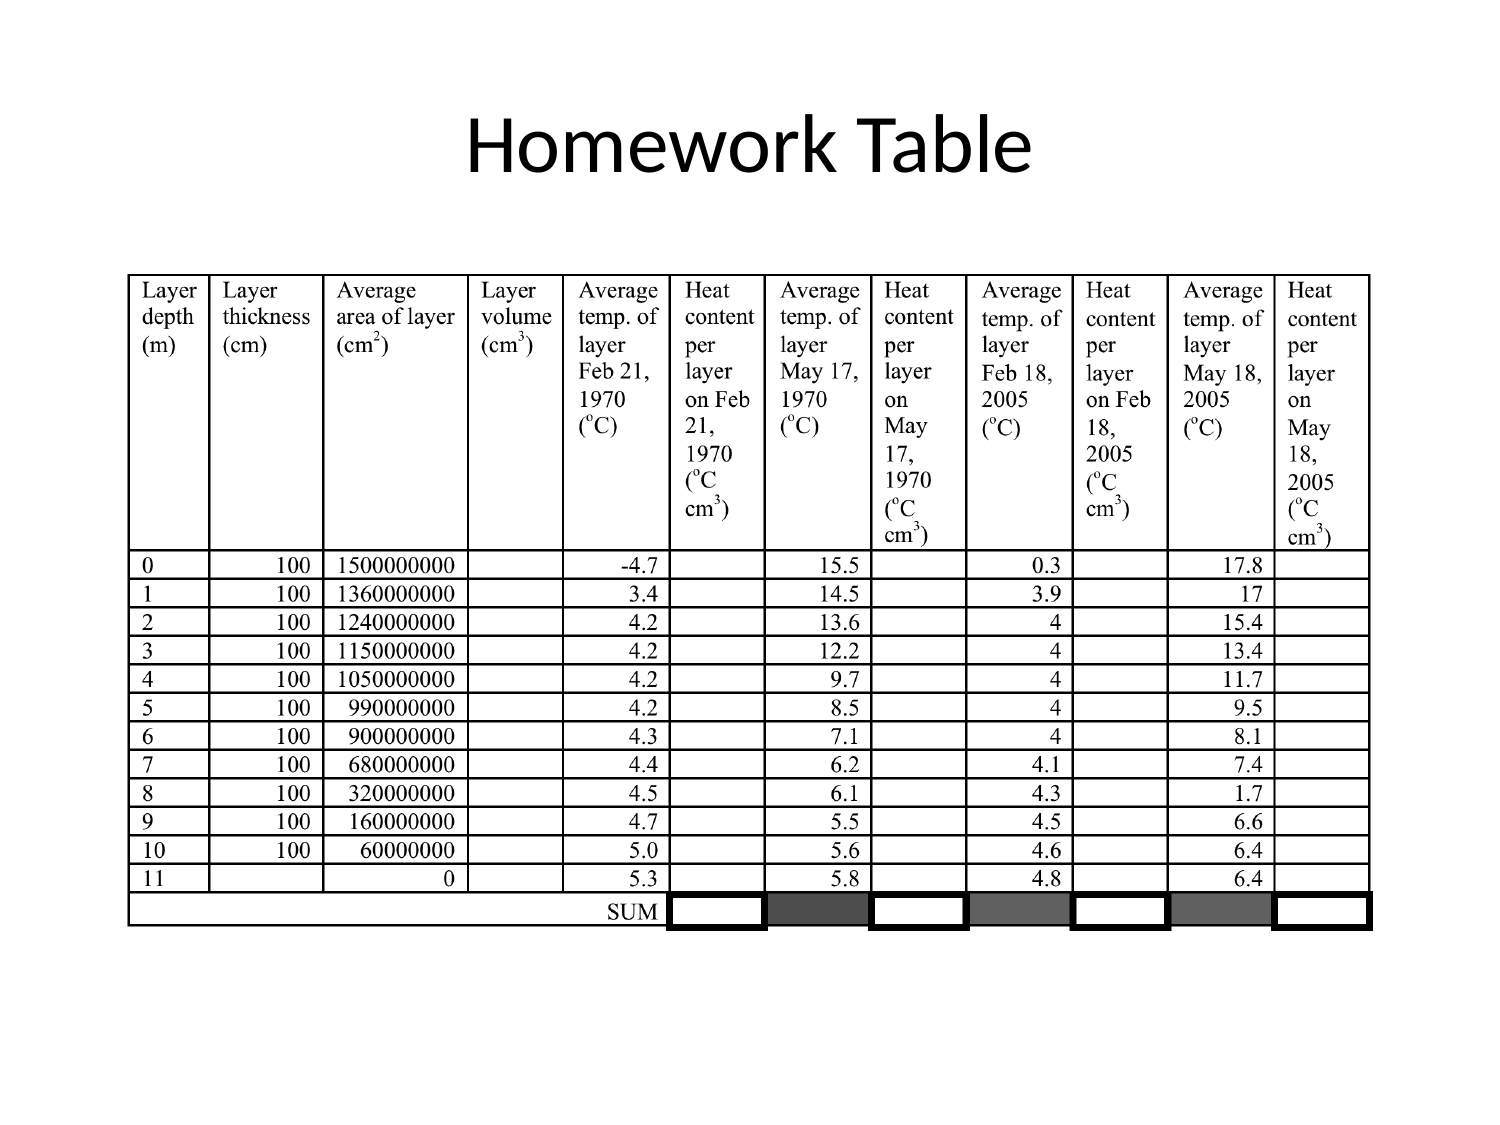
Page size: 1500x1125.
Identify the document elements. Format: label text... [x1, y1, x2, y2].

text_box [105, 60, 1394, 932]
title Homework Table [75, 45, 1425, 233]
